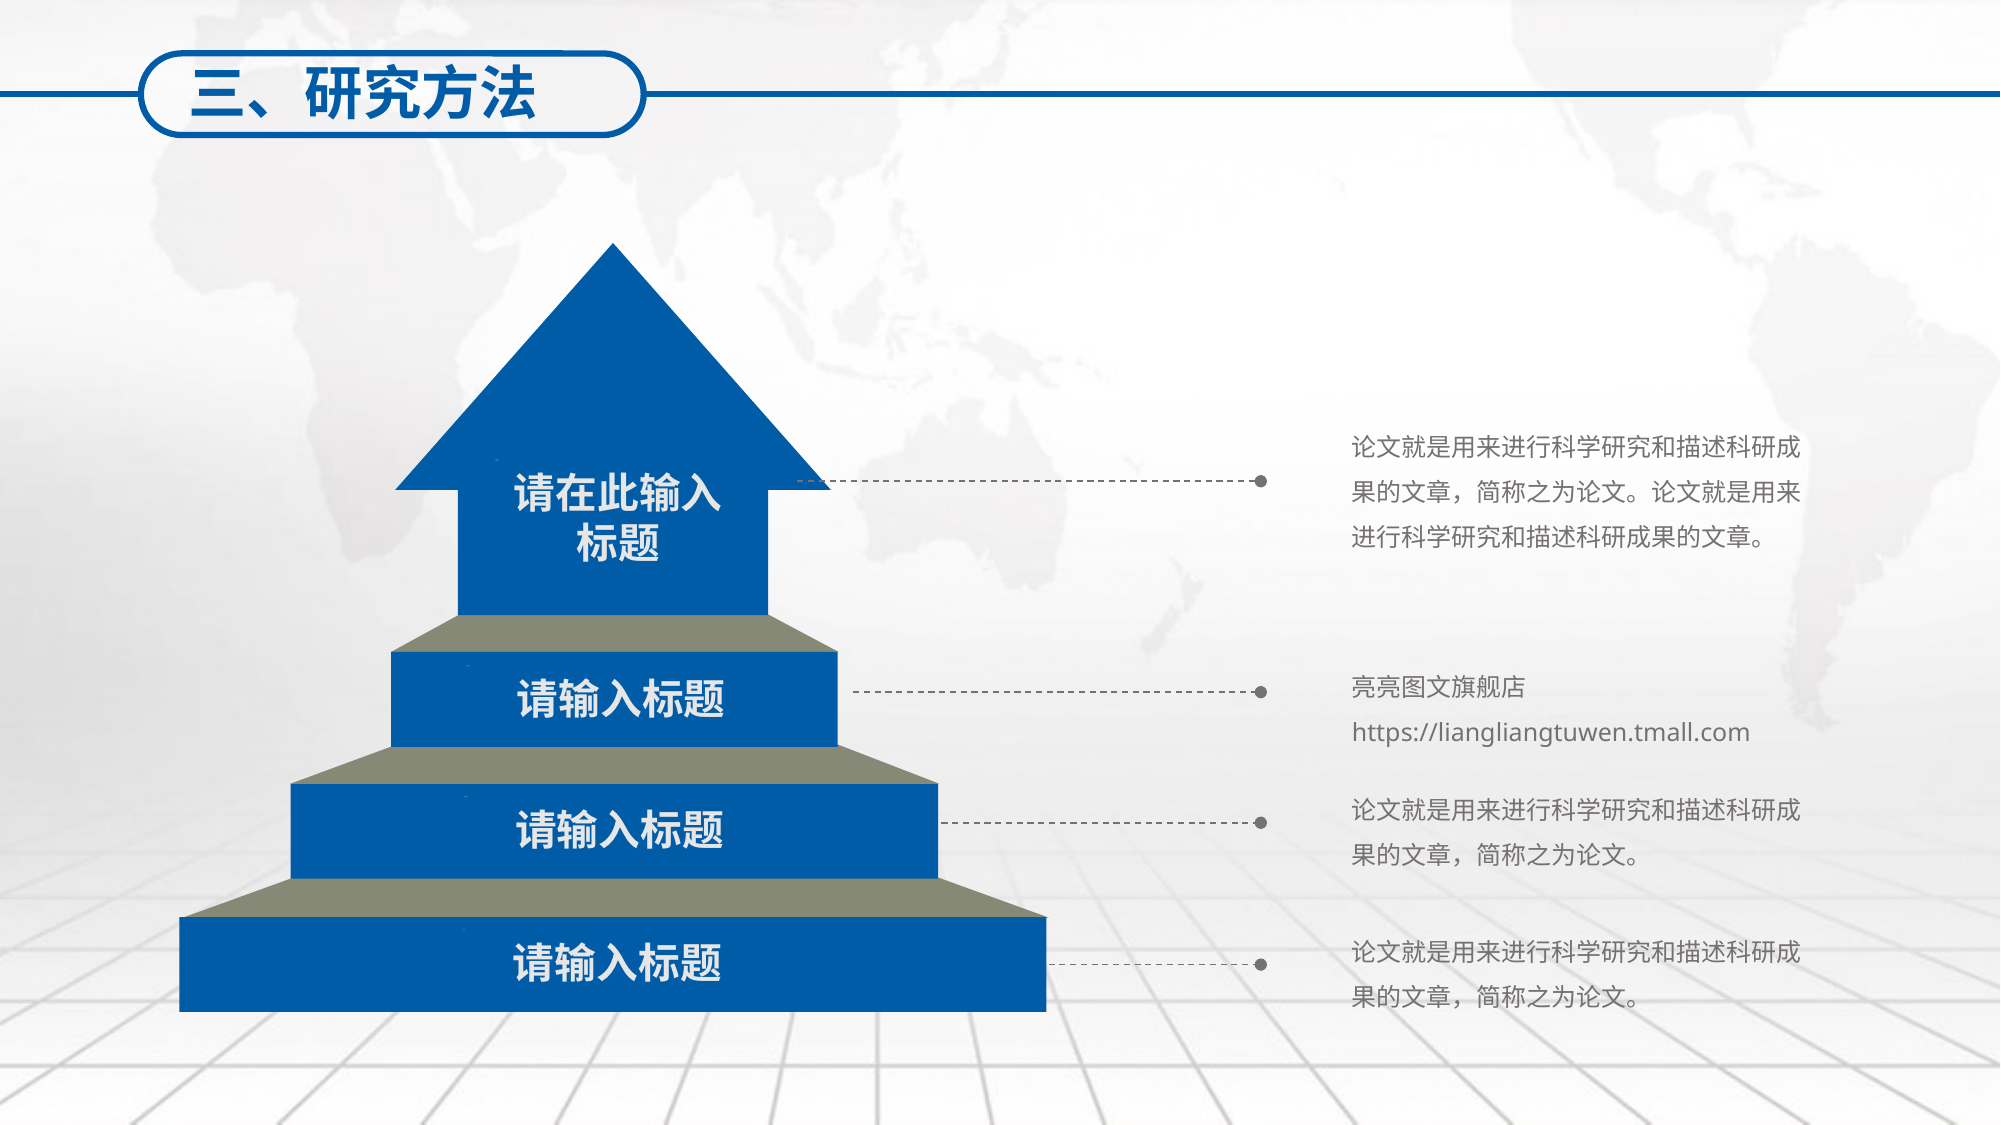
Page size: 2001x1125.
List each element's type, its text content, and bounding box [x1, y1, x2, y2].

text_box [179, 242, 1049, 1013]
picture [0, 0, 2001, 1125]
text_box 论文就是用来进行科学研究和描述科研成果的文章，简称之为论文。 [1336, 772, 1821, 878]
text_box 论文就是用来进行科学研究和描述科研成果的文章，简称之为论文。 [1336, 914, 1821, 1020]
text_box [109, 49, 644, 136]
text_box 亮亮图文旗舰店 https://liangliangtuwen.tmall.com [1336, 649, 1821, 755]
text_box 论文就是用来进行科学研究和描述科研成果的文章，简称之为论文。论文就是用来进行科学研究和描述科研成果的文章。 [1336, 409, 1821, 560]
